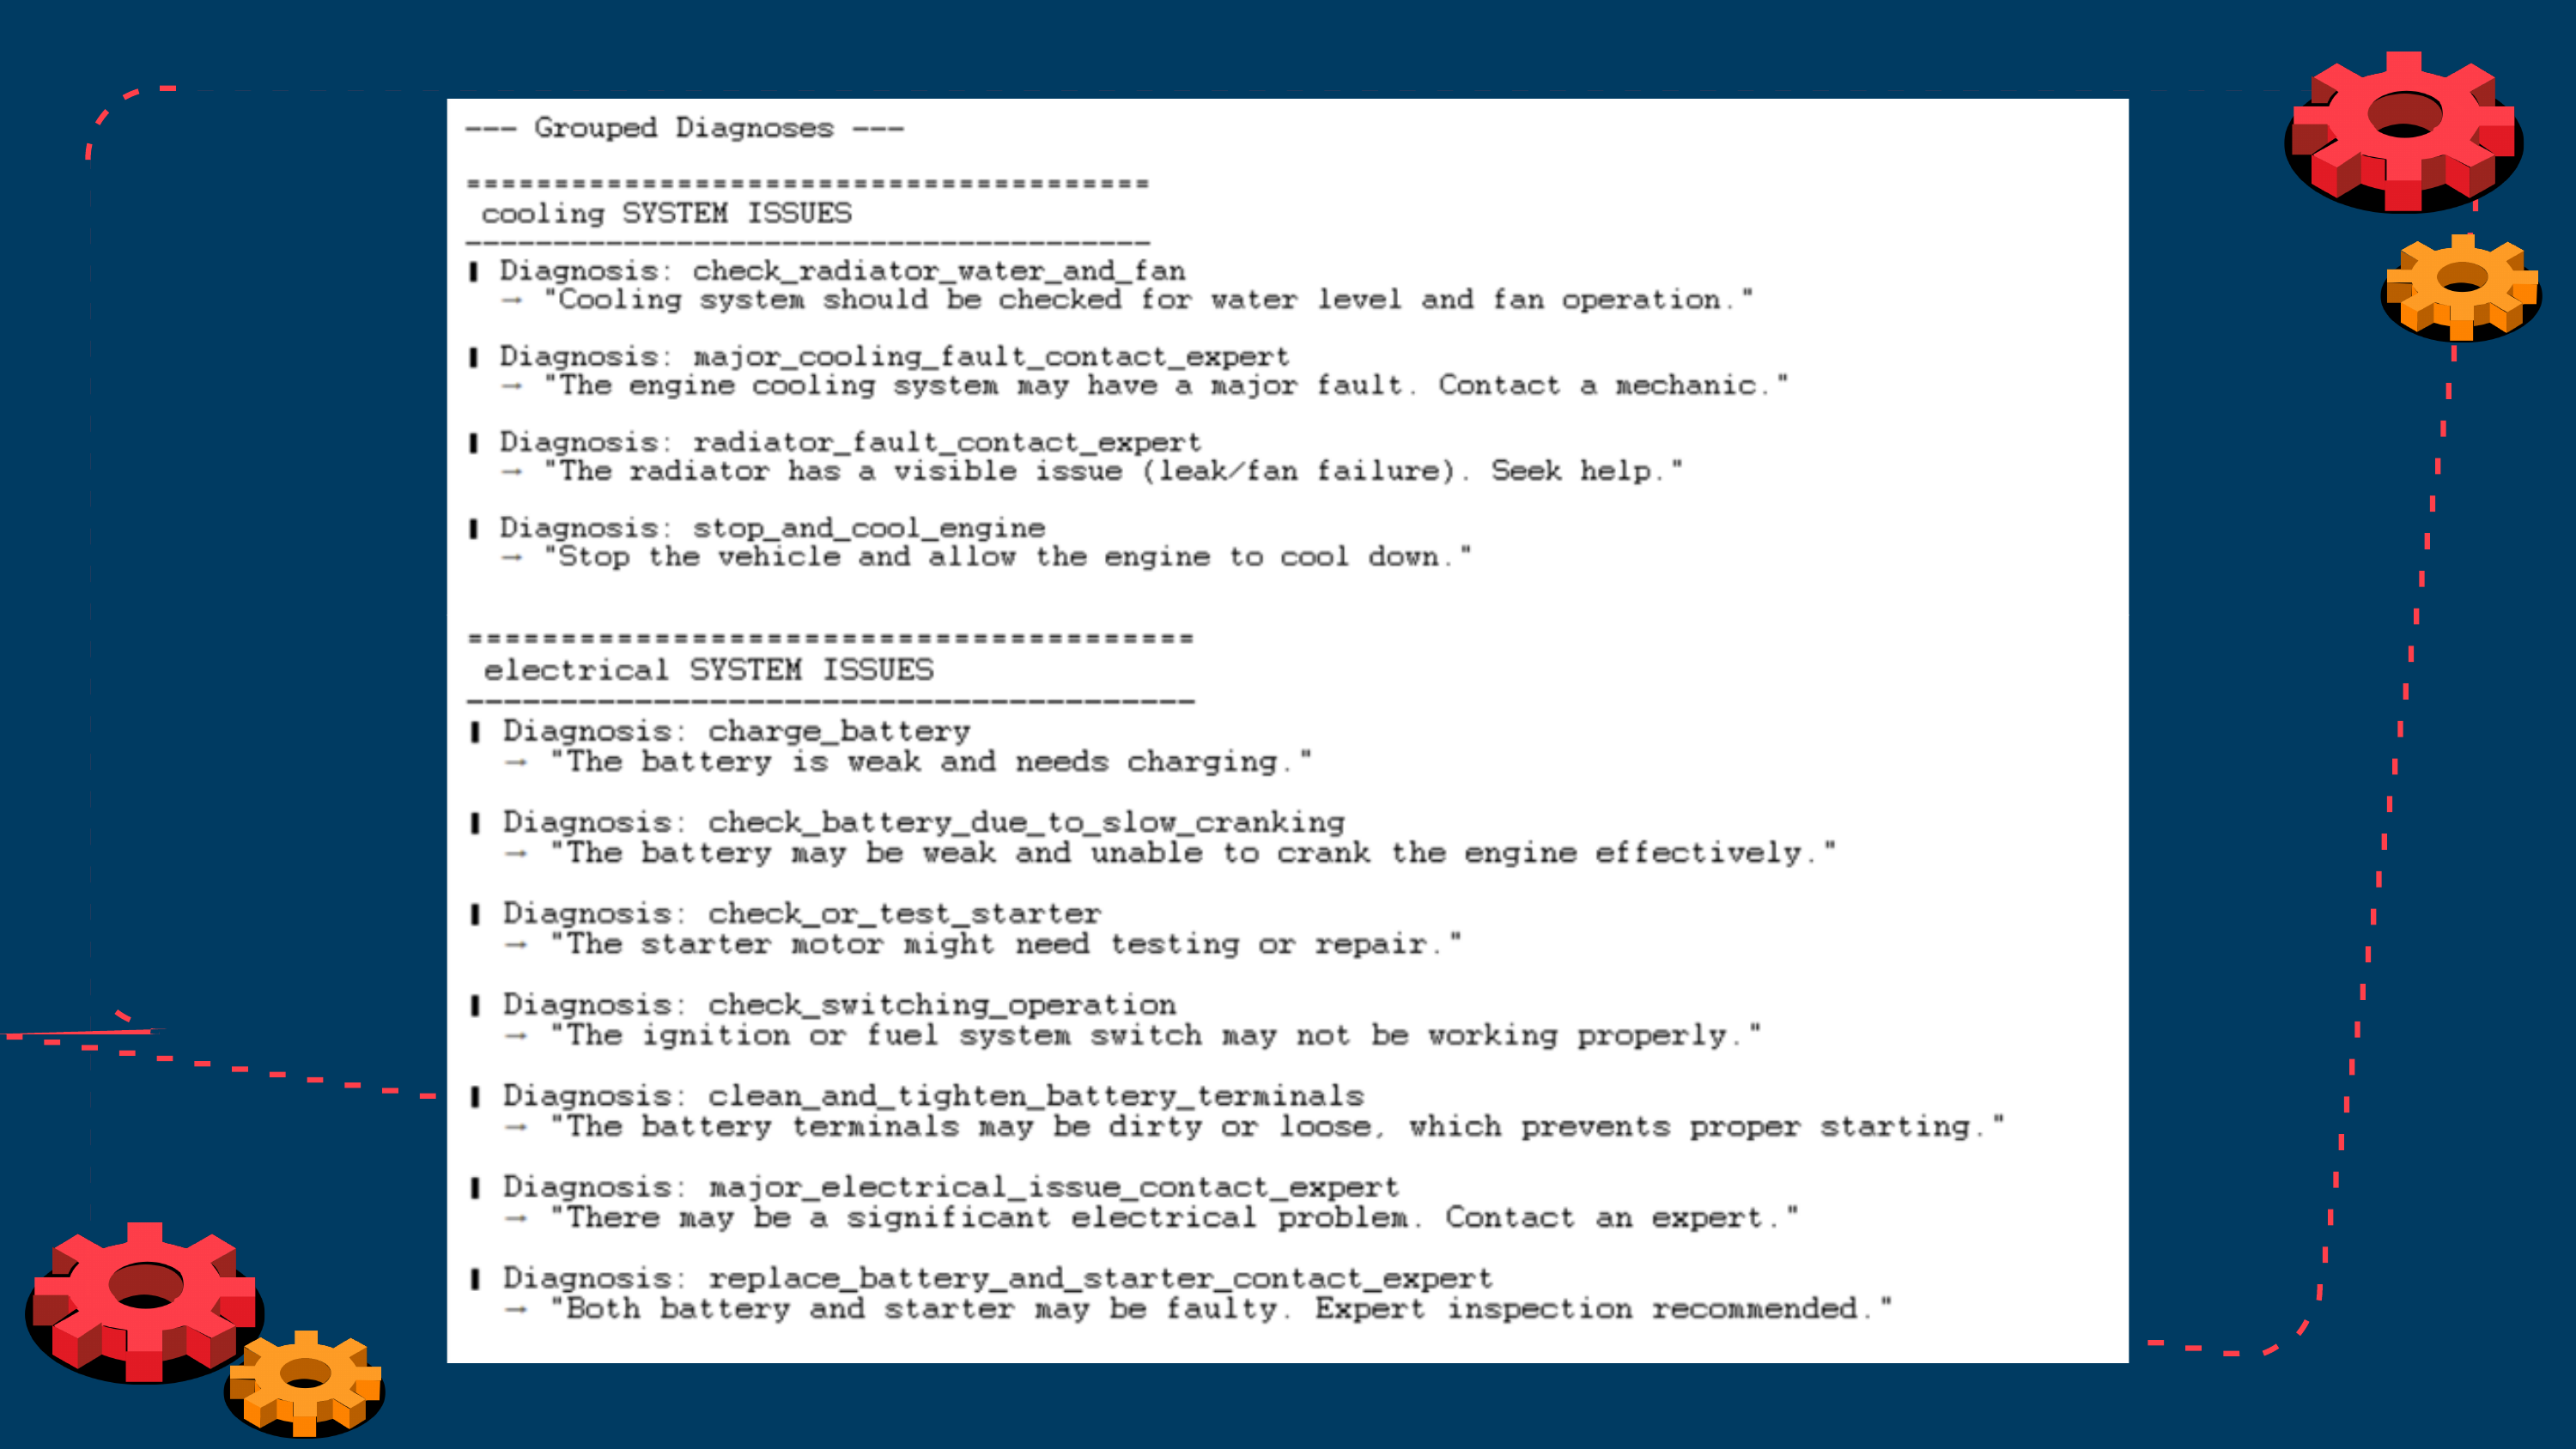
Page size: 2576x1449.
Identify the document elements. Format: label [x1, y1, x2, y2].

text_box [2494, 234, 2551, 343]
text_box [85, 85, 2491, 1364]
text_box [25, 1222, 216, 1385]
text_box [2284, 52, 2524, 214]
text_box [216, 1370, 393, 1439]
